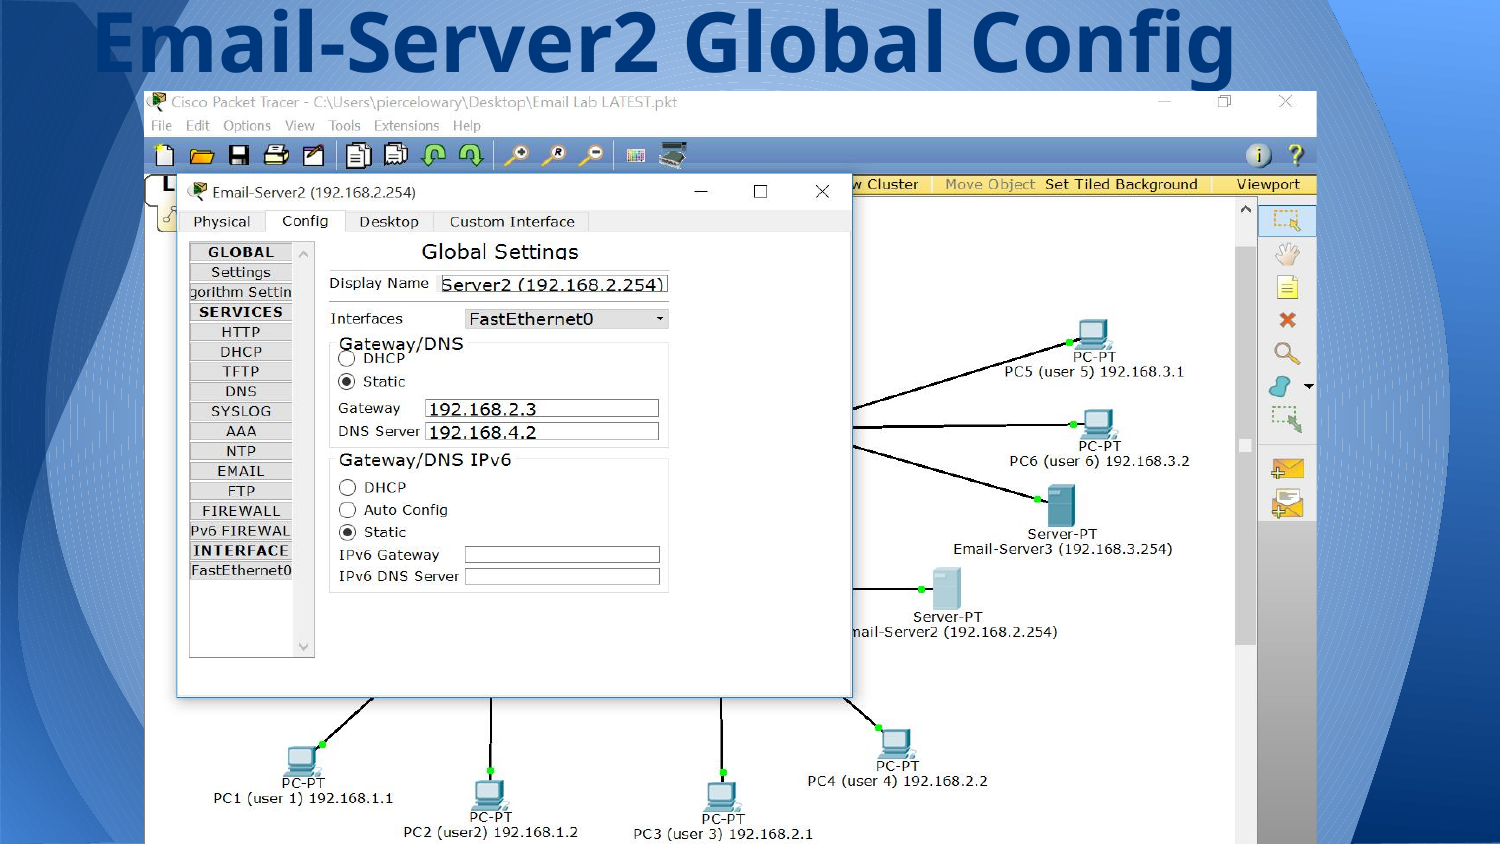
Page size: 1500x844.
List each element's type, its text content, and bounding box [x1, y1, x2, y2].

picture [143, 90, 1317, 844]
title Email-Server2 Global Config [75, 0, 1425, 105]
